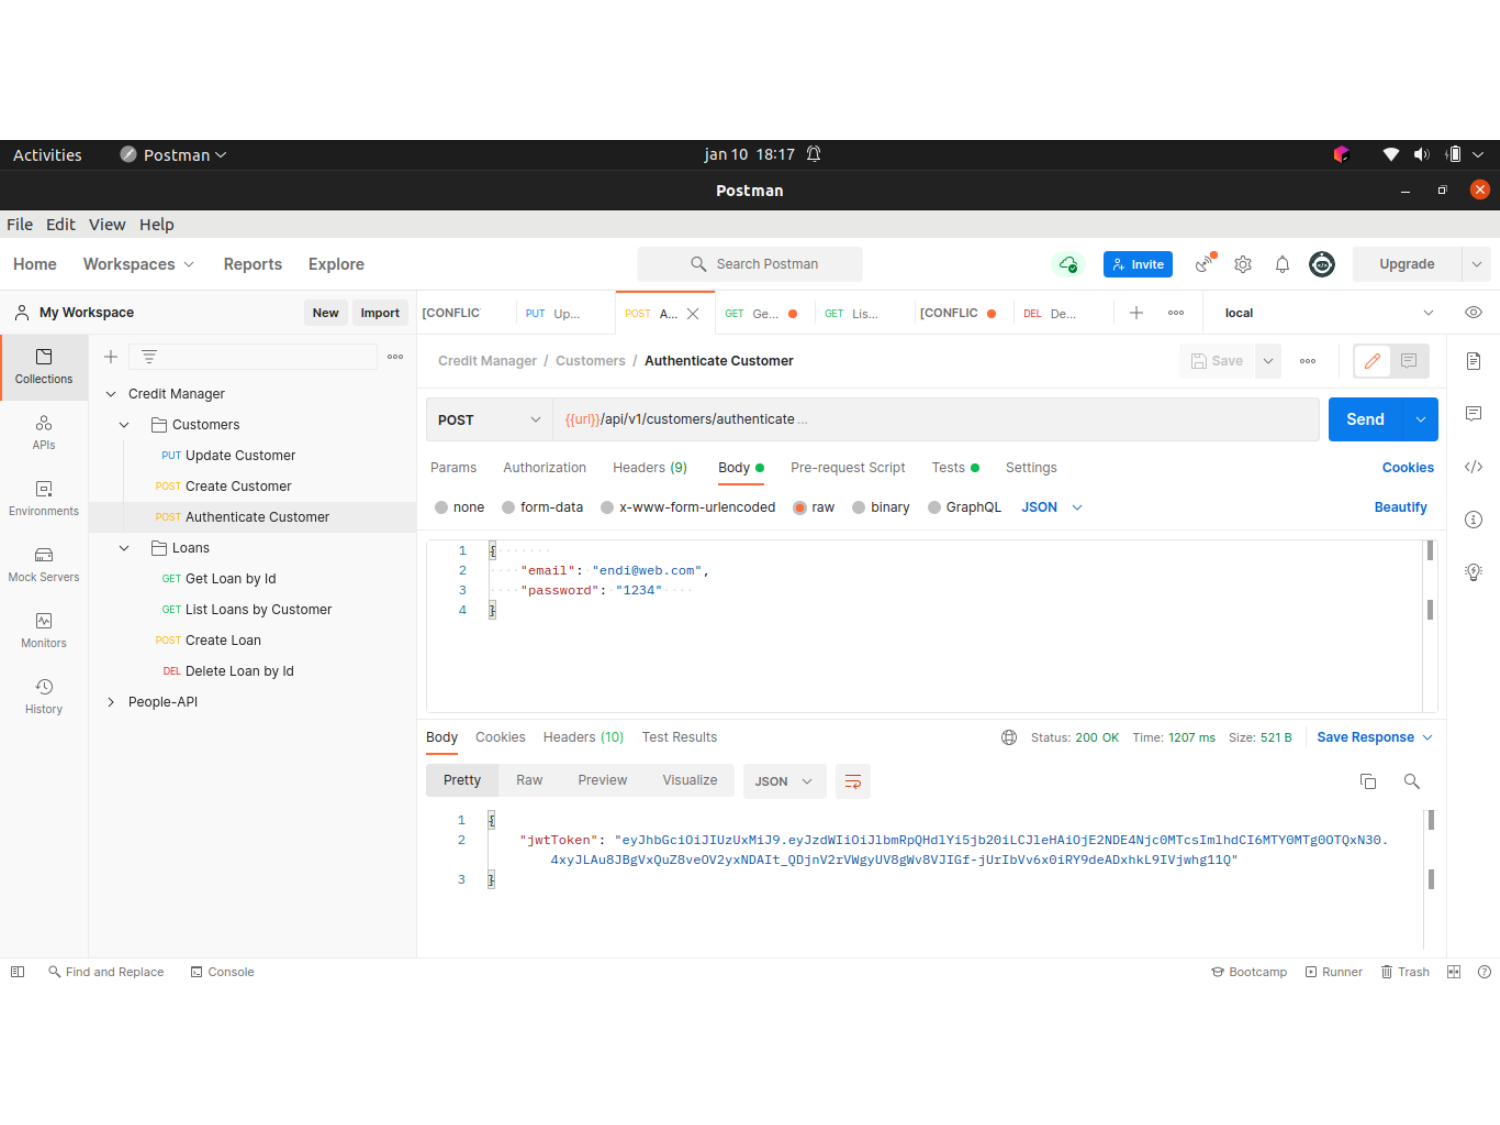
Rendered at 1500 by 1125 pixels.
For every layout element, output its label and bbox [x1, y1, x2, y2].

picture [0, 140, 1500, 985]
